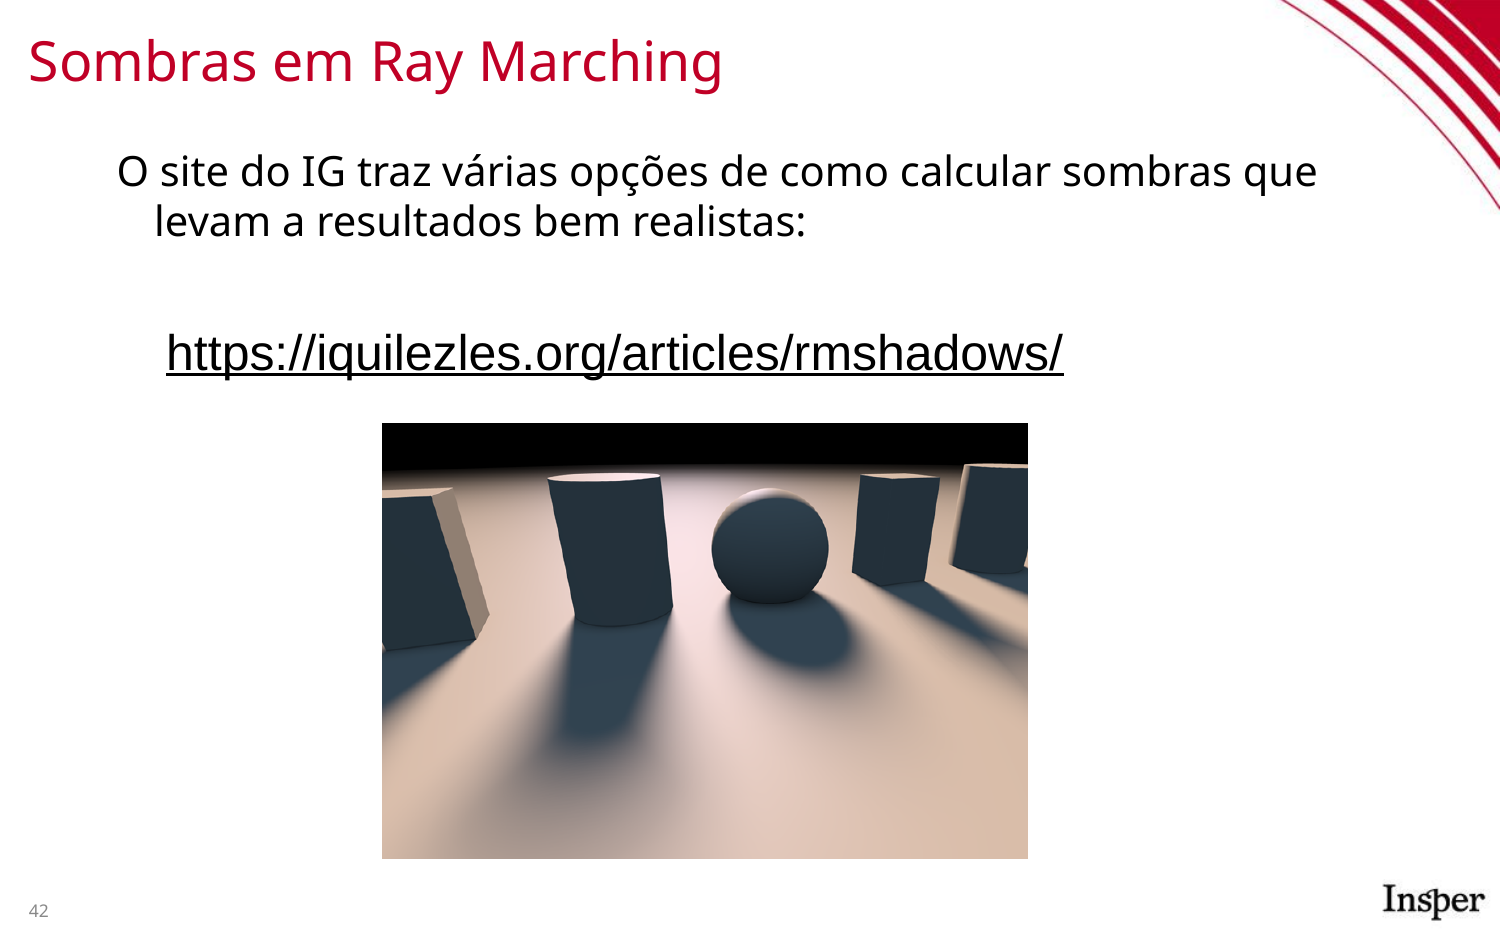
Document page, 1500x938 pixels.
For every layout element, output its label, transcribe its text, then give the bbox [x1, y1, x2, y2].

picture [249, 0, 1500, 938]
list O site do IG traz várias opções de como calcular sombras que levam a resultados bem realistas: [64, 137, 1447, 876]
picture [382, 422, 1028, 859]
text_box https://iquilezles.org/articles/rmshadows/ [151, 312, 1171, 388]
title Sombras em Ray Marching [13, 18, 1397, 104]
slide_number 42 [0, 887, 78, 938]
